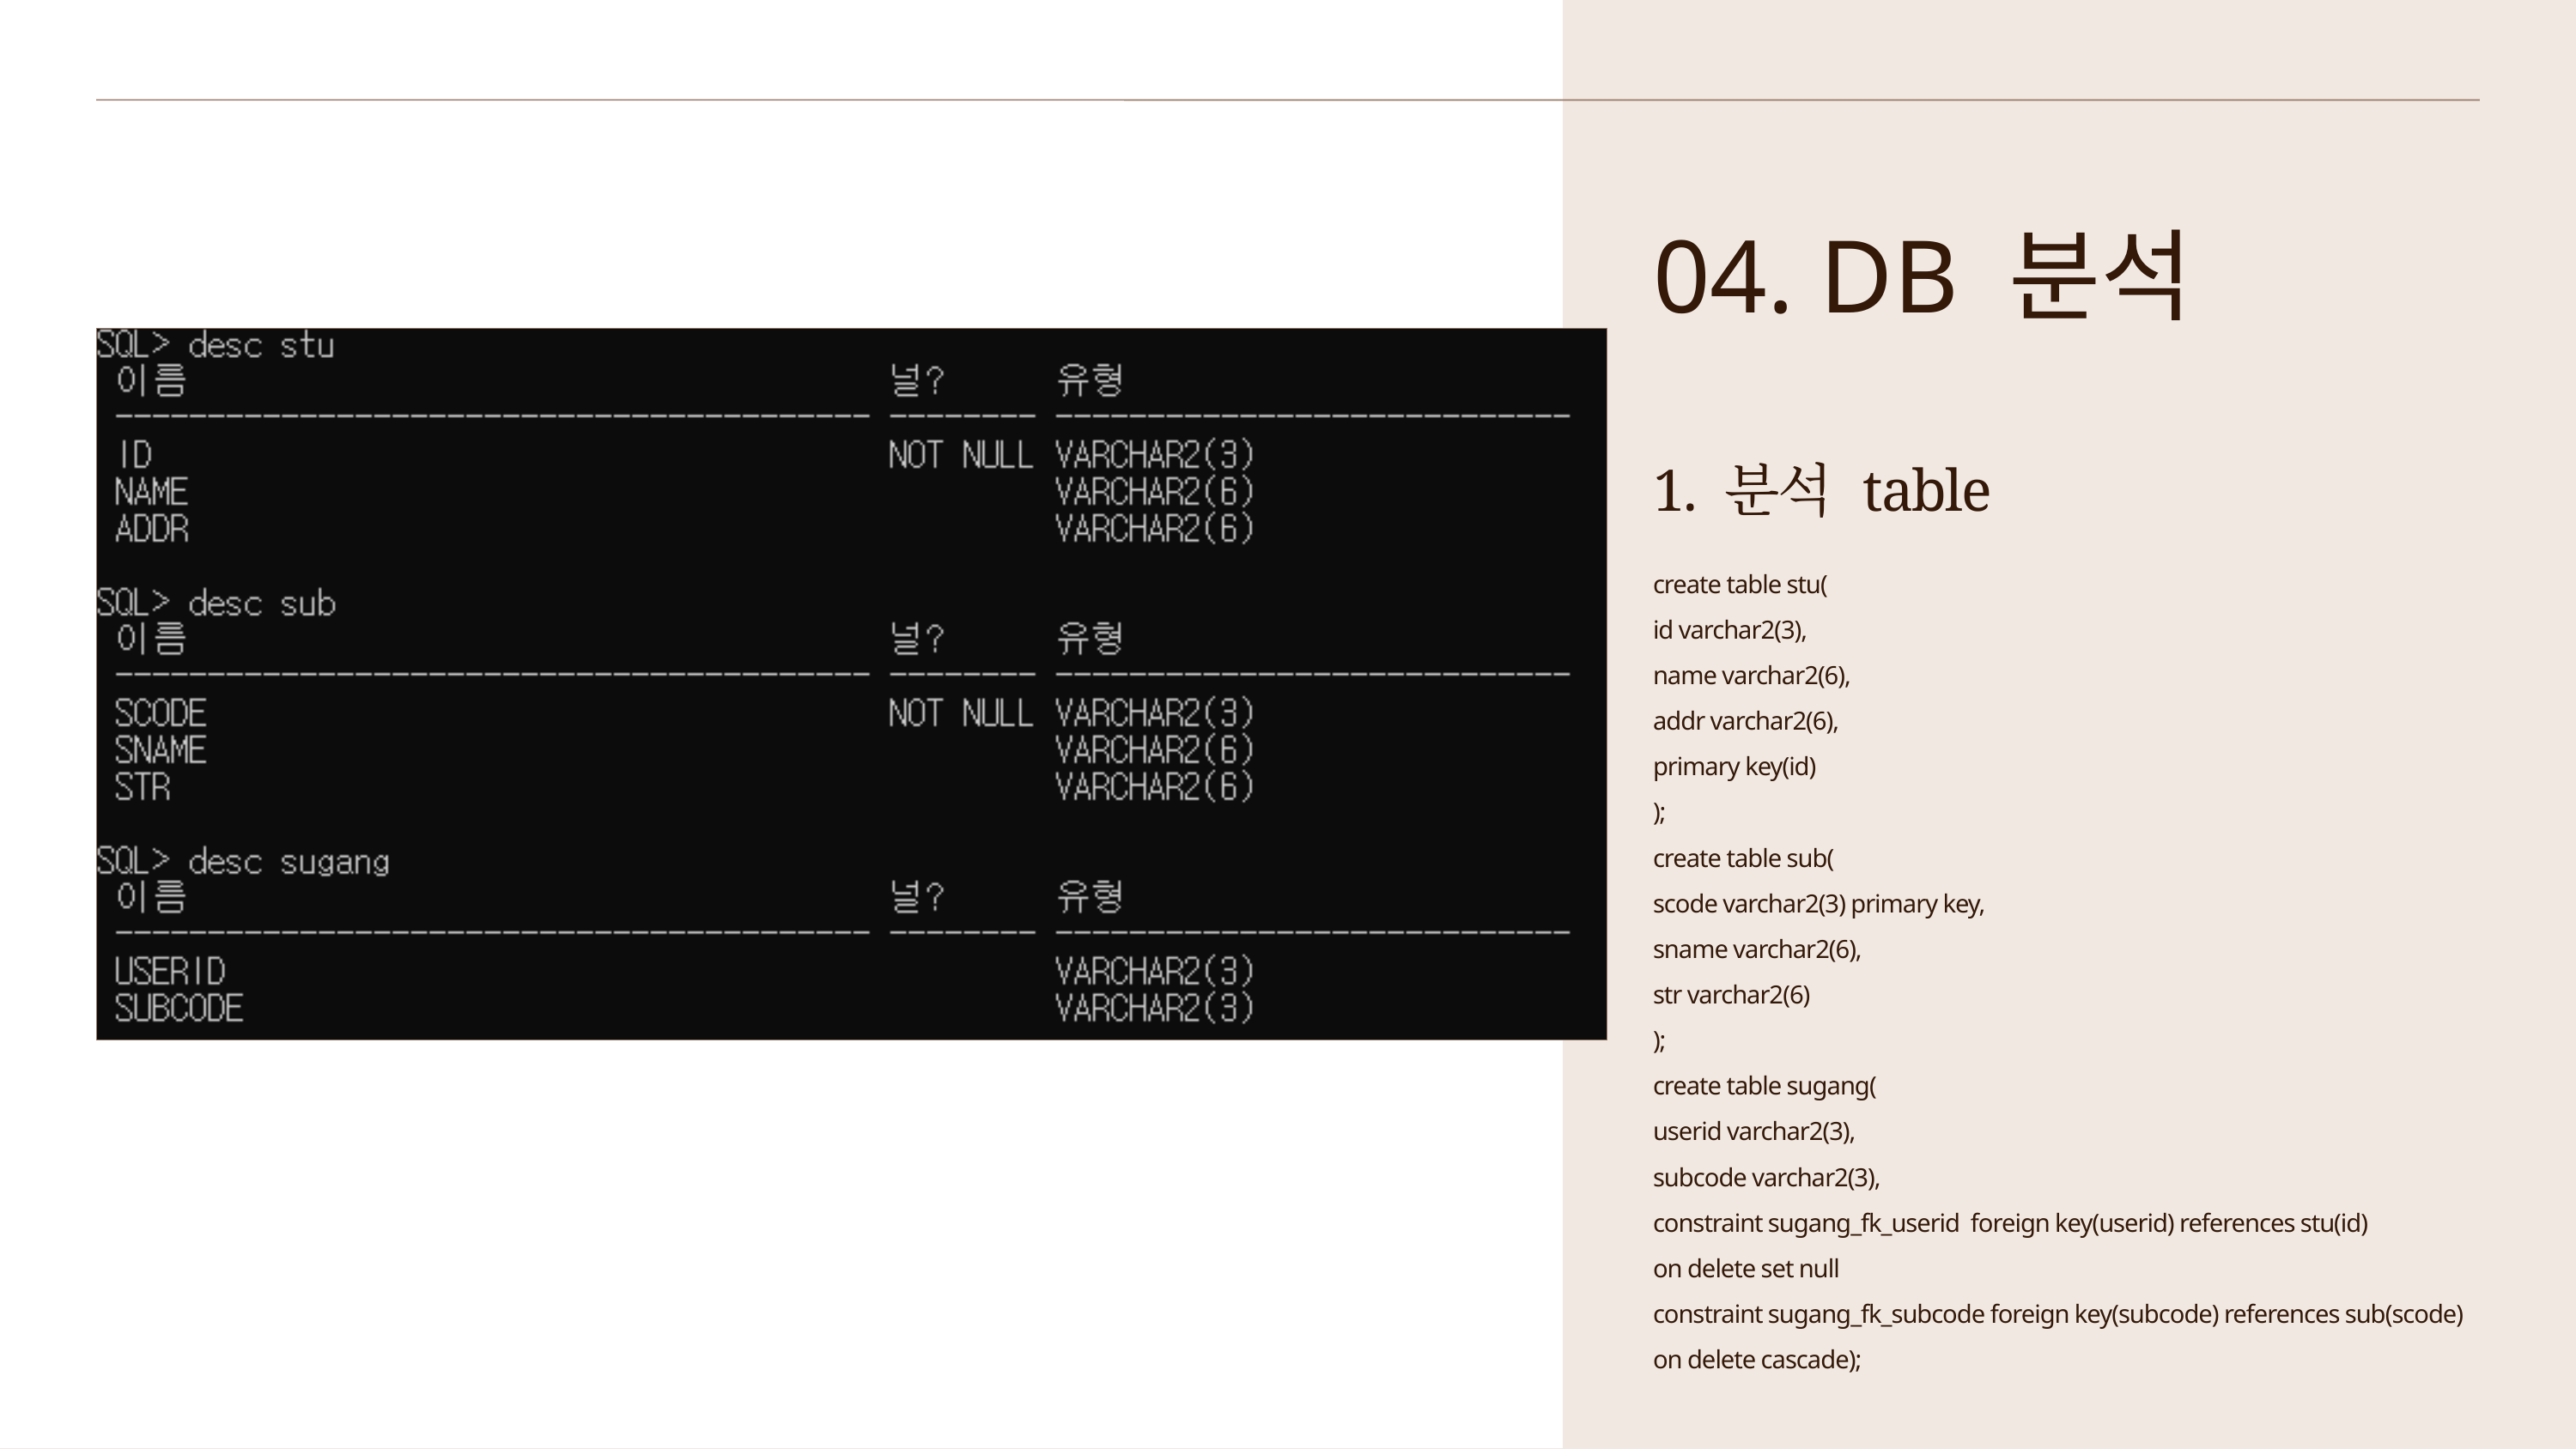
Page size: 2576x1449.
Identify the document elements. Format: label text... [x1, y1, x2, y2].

picture [95, 327, 1608, 1040]
text_box 04. DB 분석 [1653, 199, 2458, 334]
text_box create table stu( id varchar2(3), name varchar2(6), addr varchar2(6), primary key(id) ); create table sub( scode varchar2(3) primary key, sname varchar2(6), str varchar2(6) ); create table sugang( userid varchar2(3), subcode varchar2(3), constraint sugang_fk_userid foreign key(userid) references stu(id) on delete set null constraint sugang_fk_subcode foreign key(subcode) references sub(scode) on delete cascade); [1653, 552, 2512, 1374]
text_box [0, 0, 1564, 1449]
text_box 1. 분석 table [1653, 434, 2254, 523]
